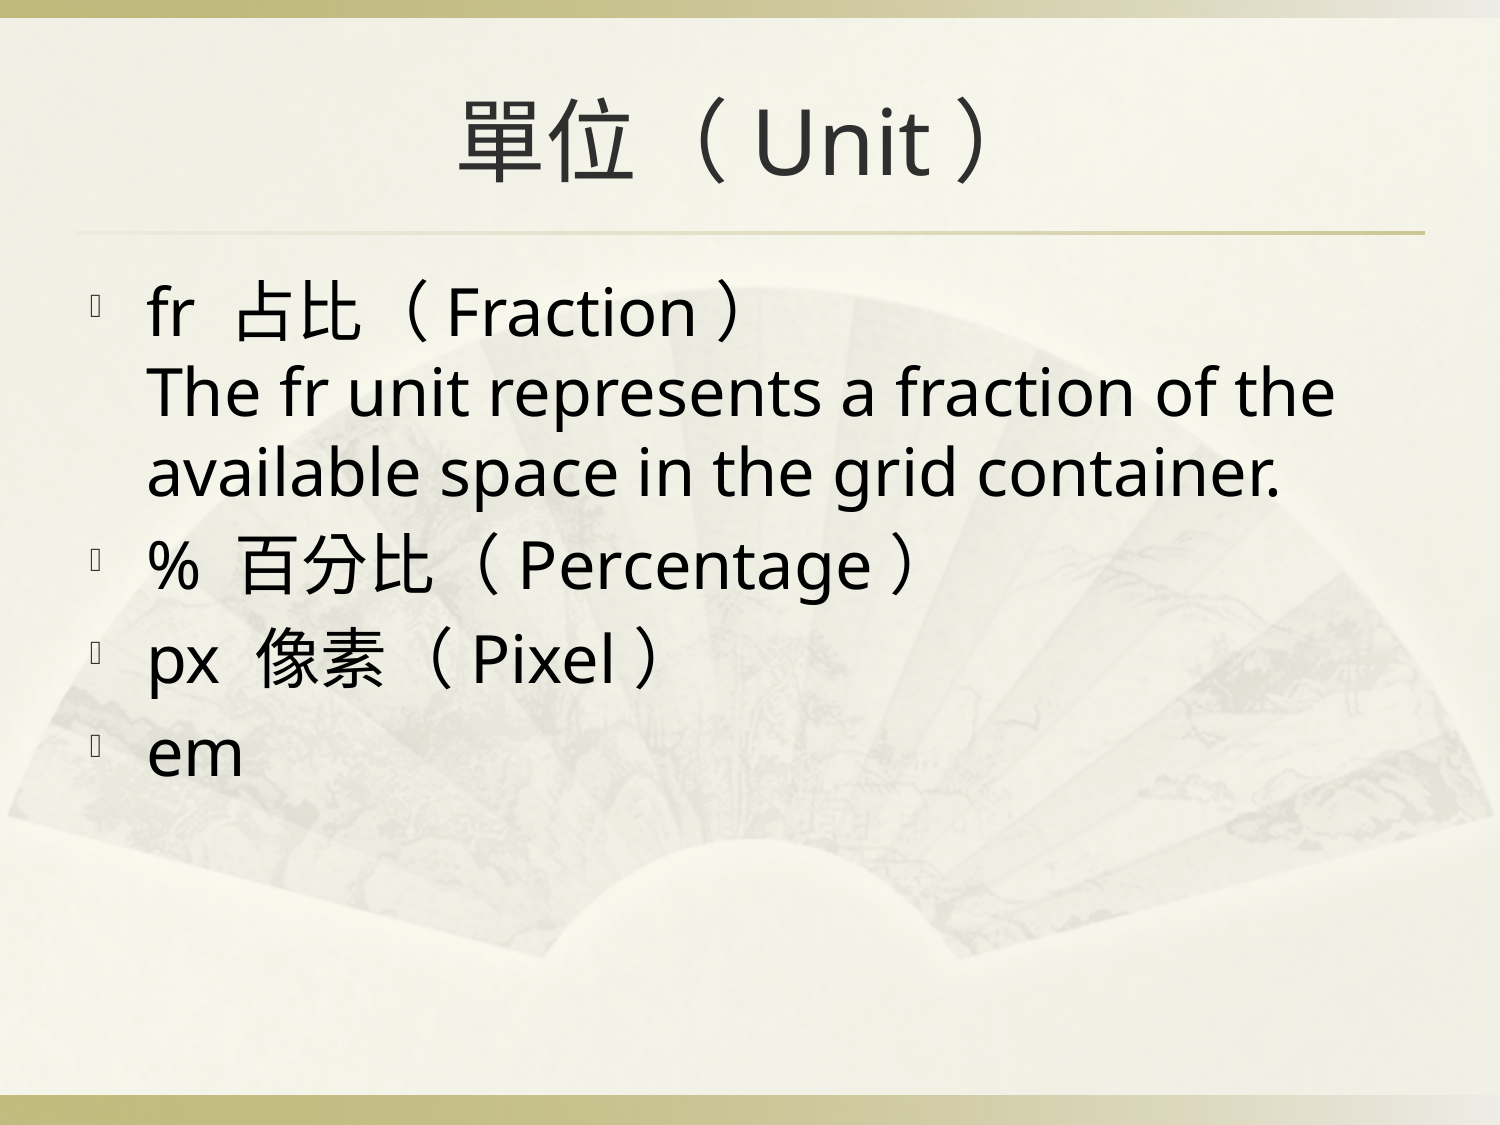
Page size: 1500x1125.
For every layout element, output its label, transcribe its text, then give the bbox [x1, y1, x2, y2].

title 單位（Unit） [75, 45, 1425, 233]
list fr 占比（Fraction） The fr unit represents a fraction of the available space in the grid container. % 百分比（Percentage） px 像素（Pixel） em [75, 262, 1425, 1032]
